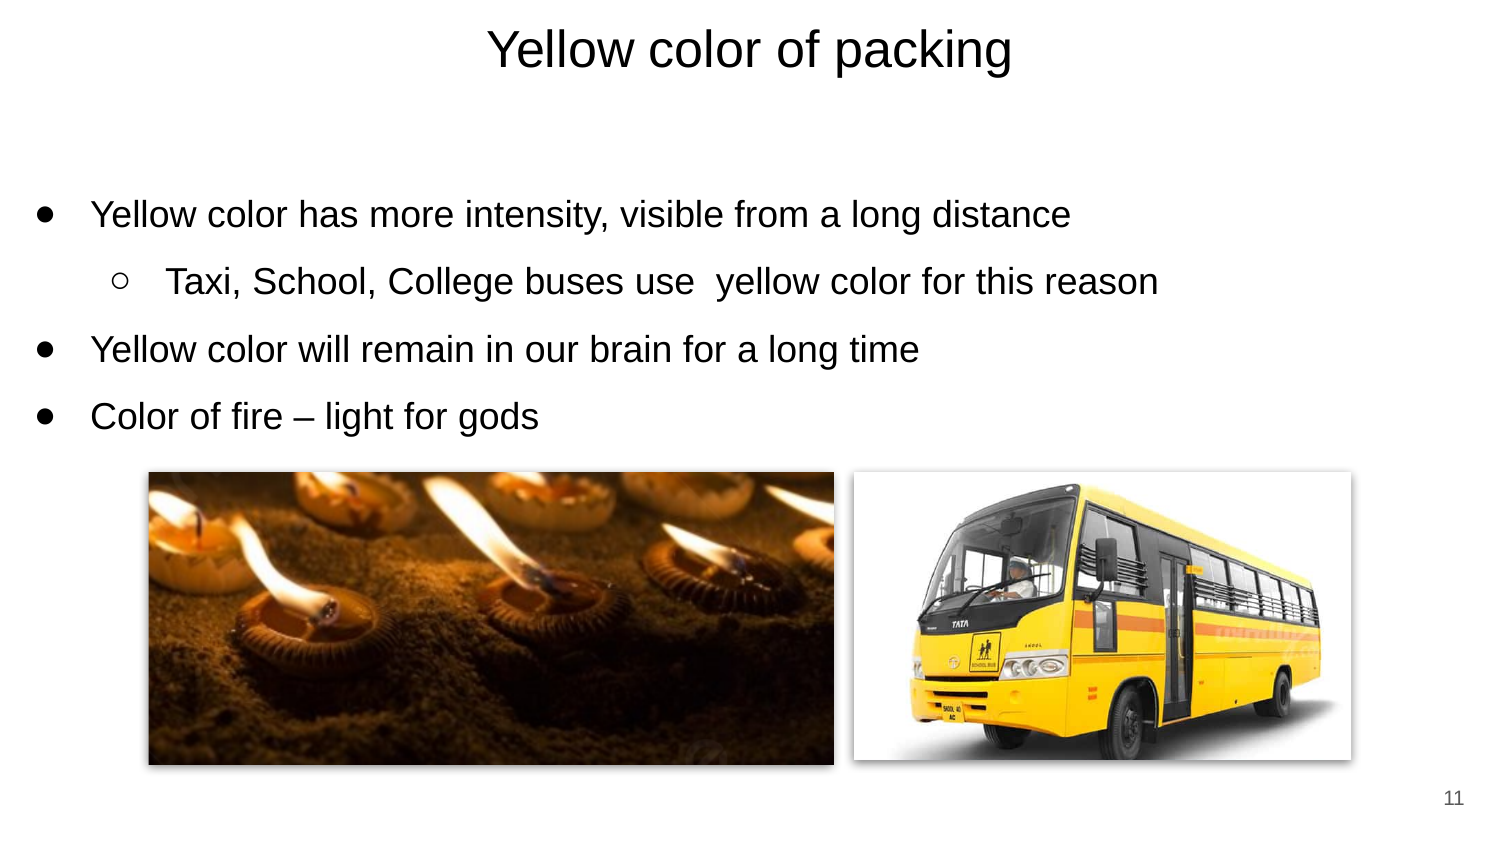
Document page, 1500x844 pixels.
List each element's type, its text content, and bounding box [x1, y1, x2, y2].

picture [148, 472, 835, 766]
picture [853, 472, 1352, 760]
text_box Yellow color of packing Yellow color has more intensity, visible from a long distance Taxi, School, College buses use yellow color for this reason Yellow color will remain in our brain for a long time Color of fire – light for gods [0, 0, 1500, 453]
slide_number 11 [1389, 764, 1480, 830]
